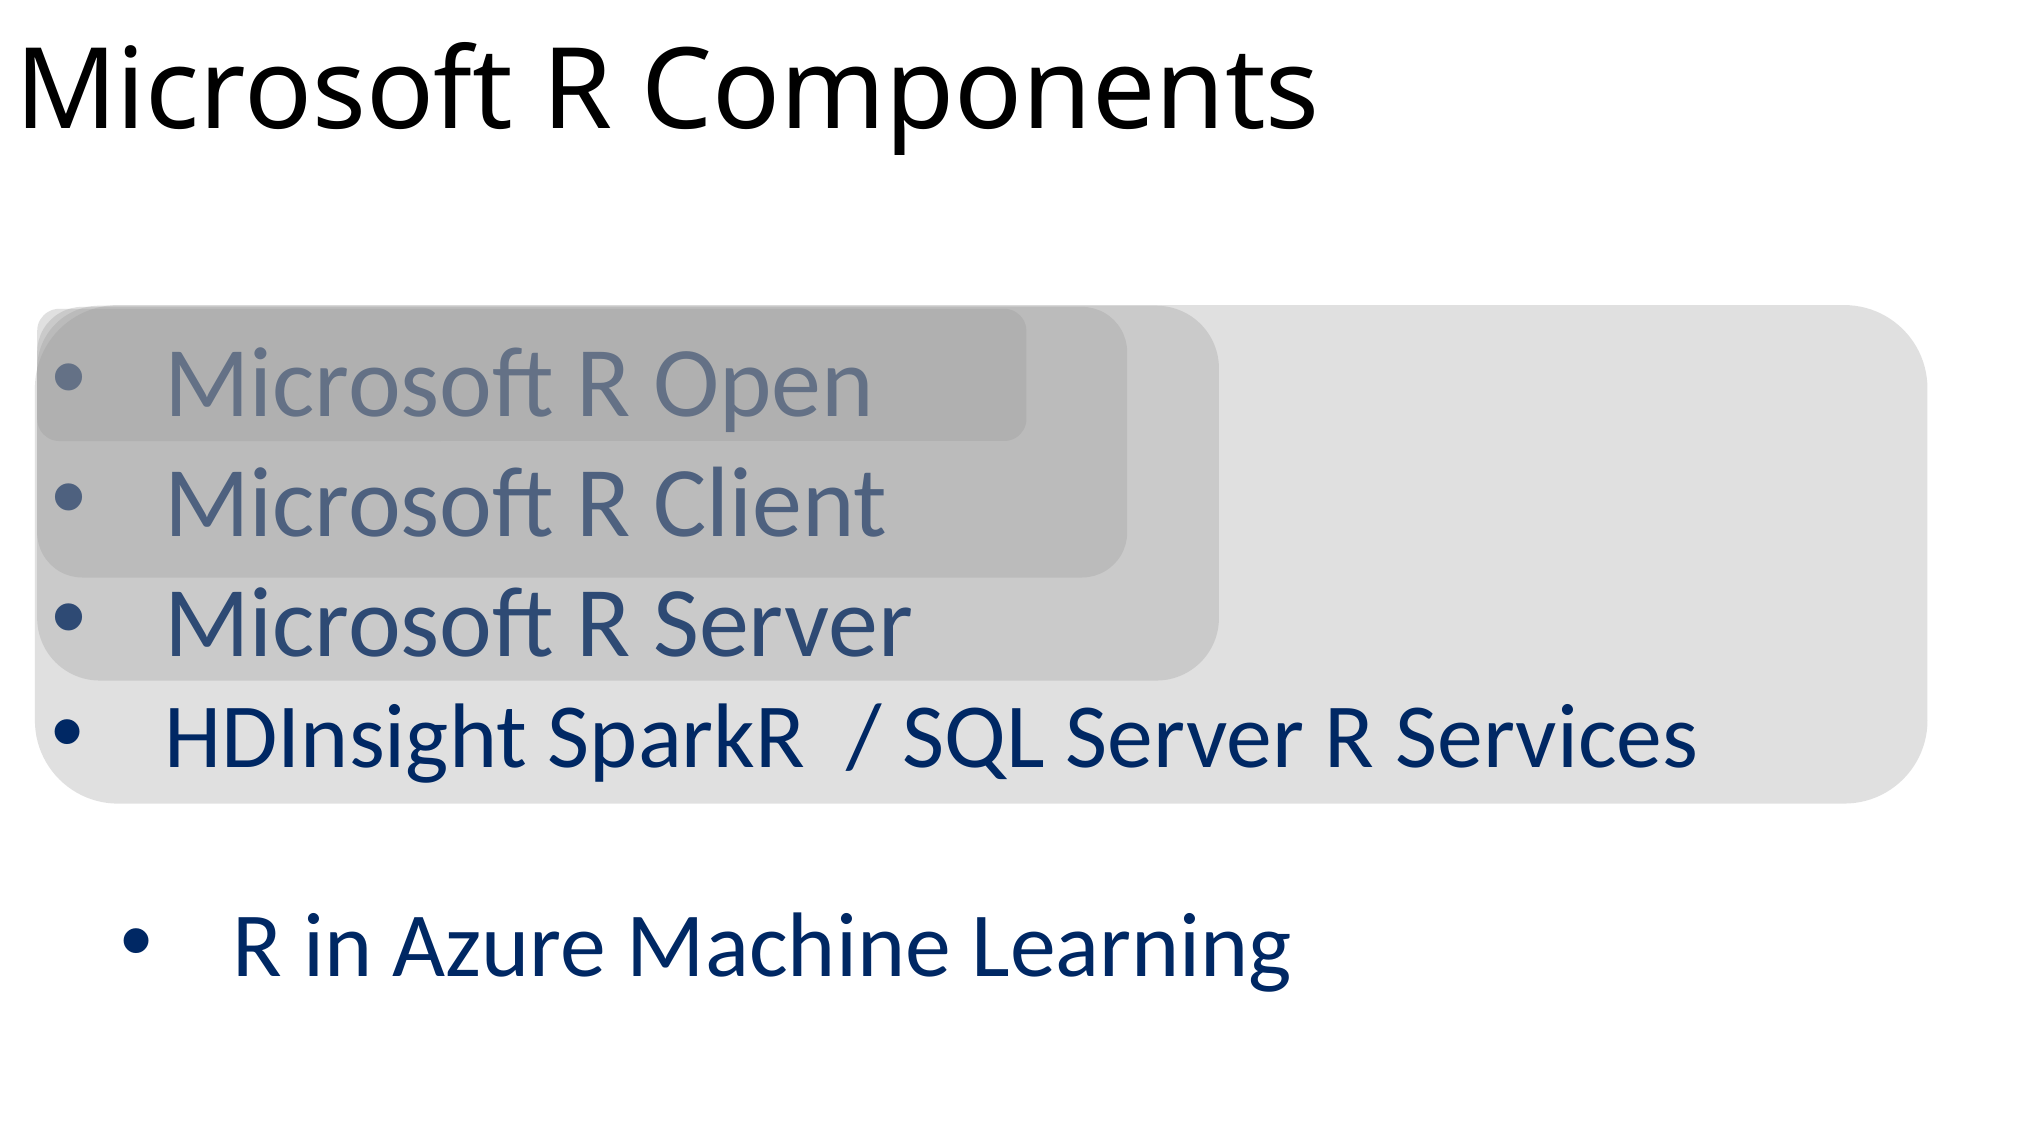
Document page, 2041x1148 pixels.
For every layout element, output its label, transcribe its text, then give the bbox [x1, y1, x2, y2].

text_box [78, 794, 1885, 805]
text_box R in Azure Machine Learning [105, 876, 1309, 1002]
text_box [109, 304, 1868, 308]
text_box [36, 308, 1027, 442]
text_box Microsoft R Open Microsoft R Client Microsoft R Server HDInsight SparkR / SQL Server R Services [37, 308, 1945, 794]
title Microsoft R Components [0, 17, 1951, 168]
text_box [36, 305, 1220, 682]
